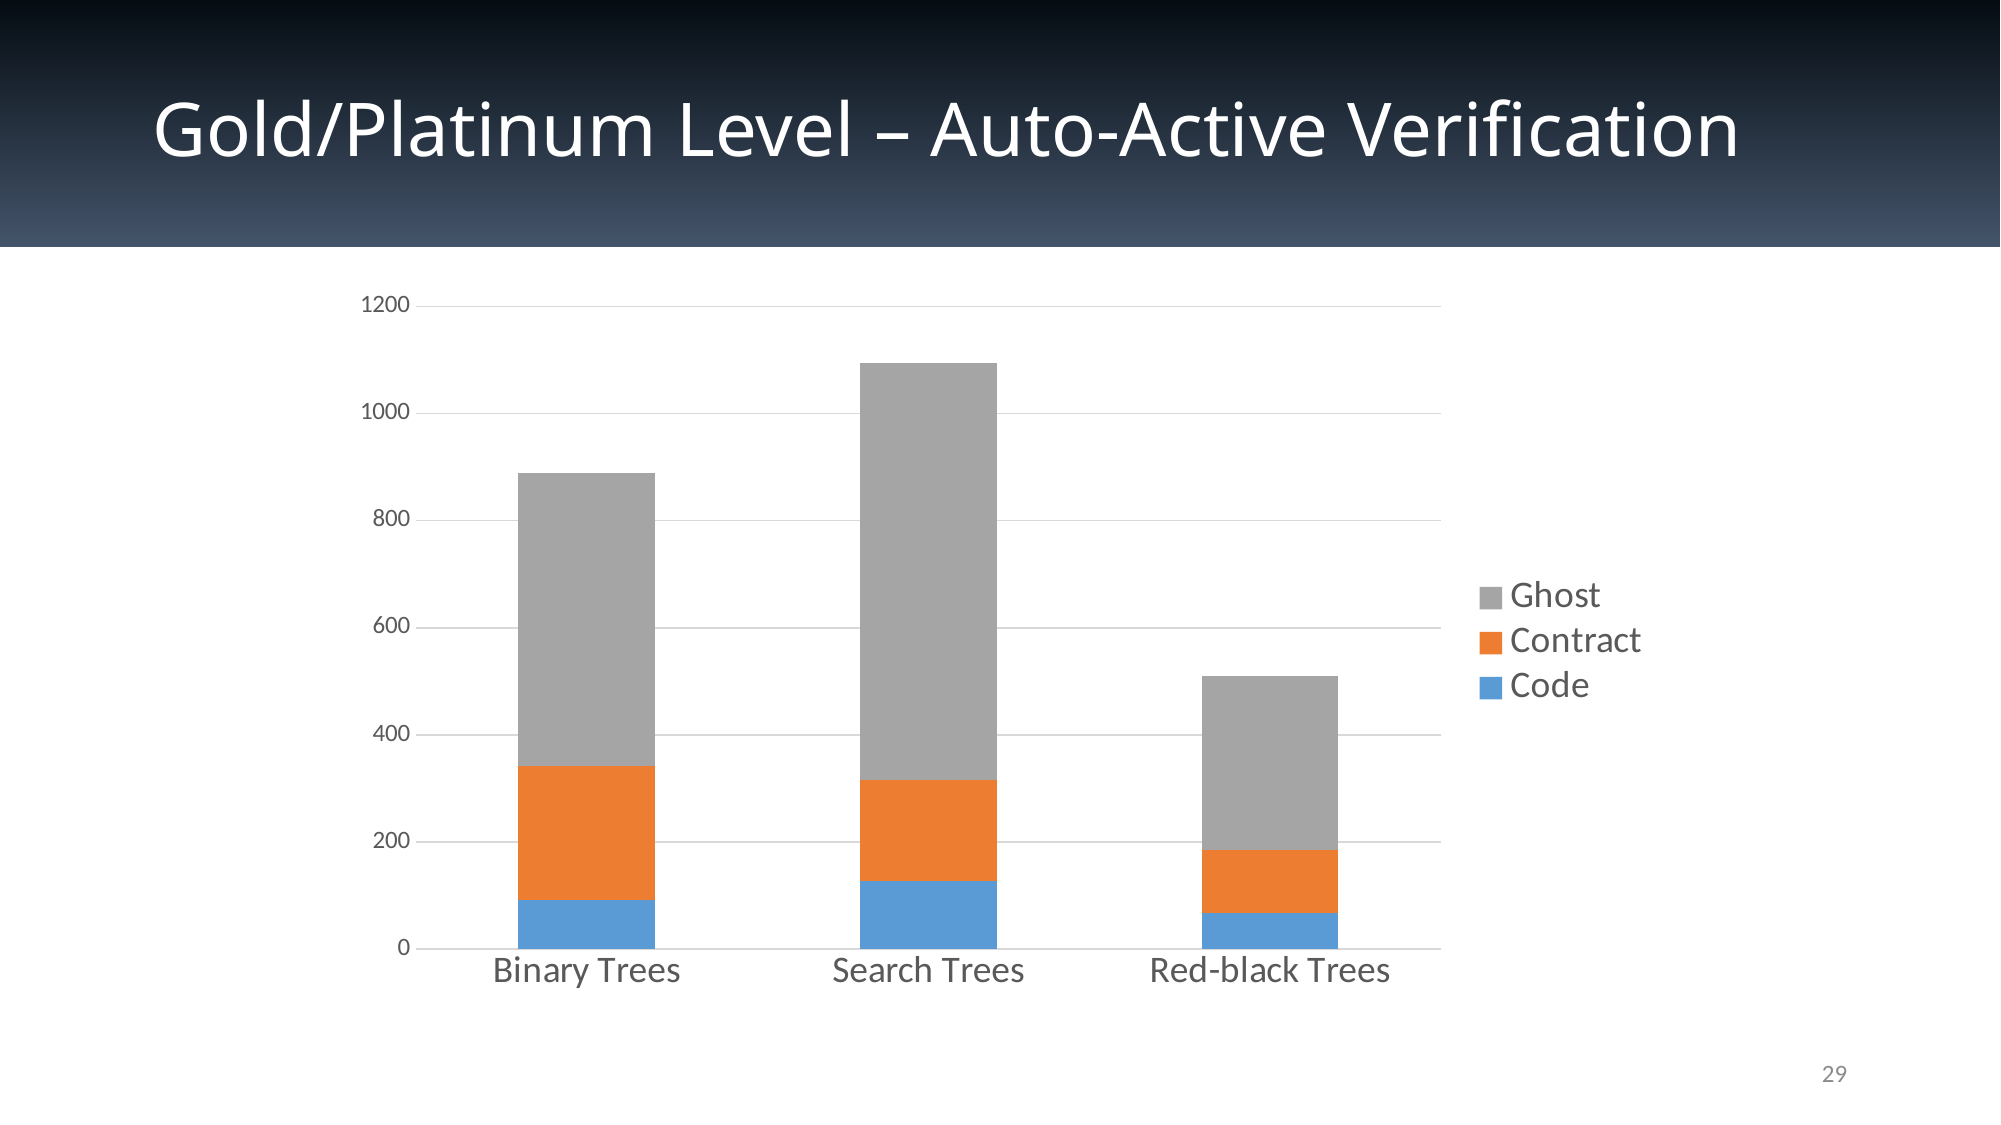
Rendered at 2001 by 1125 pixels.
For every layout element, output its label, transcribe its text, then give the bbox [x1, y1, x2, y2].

title Gold/Platinum Level – Auto-Active Verification [137, 59, 1863, 206]
chart [333, 279, 1667, 1007]
slide_number 29 [1412, 1042, 1863, 1103]
